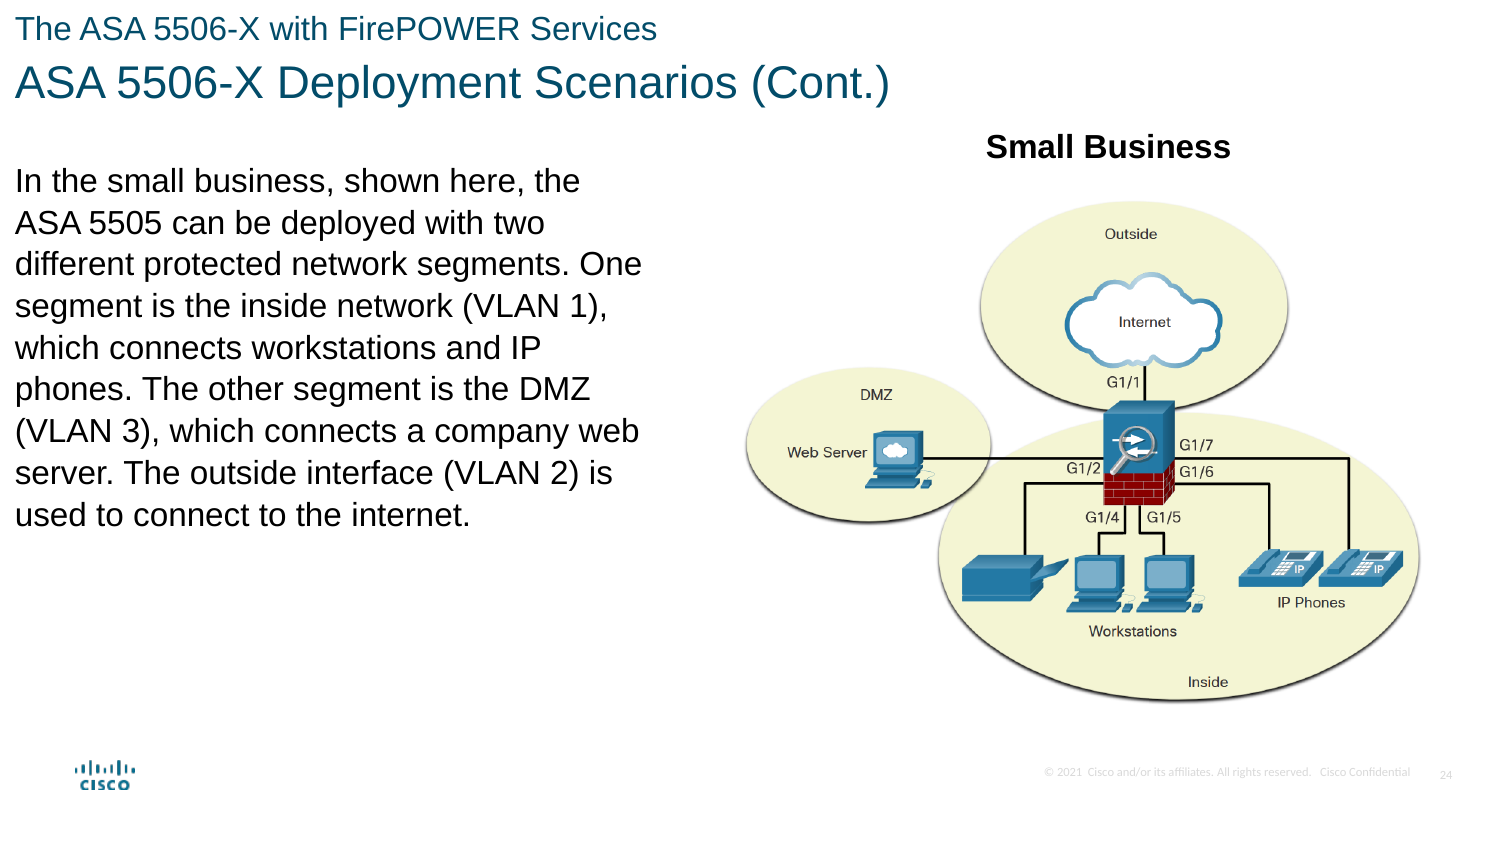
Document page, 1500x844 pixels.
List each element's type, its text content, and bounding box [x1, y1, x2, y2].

picture [735, 194, 1426, 712]
picture [75, 760, 135, 790]
text_box In the small business, shown here, the ASA 5505 can be deployed with two different protected network segments. One segment is the inside network (VLAN 1), which connects workstations and IP phones. The other segment is the DMZ (VLAN 3), which connects a company web server. The outside interface (VLAN 2) is used to connect to the internet. [0, 150, 661, 760]
slide_number 24 [1425, 759, 1500, 797]
list The ASA 5506-X with FirePOWER Services [0, 0, 1500, 45]
text_box Small Business [904, 117, 1313, 182]
list ASA 5506-X Deployment Scenarios (Cont.) [0, 45, 1500, 195]
